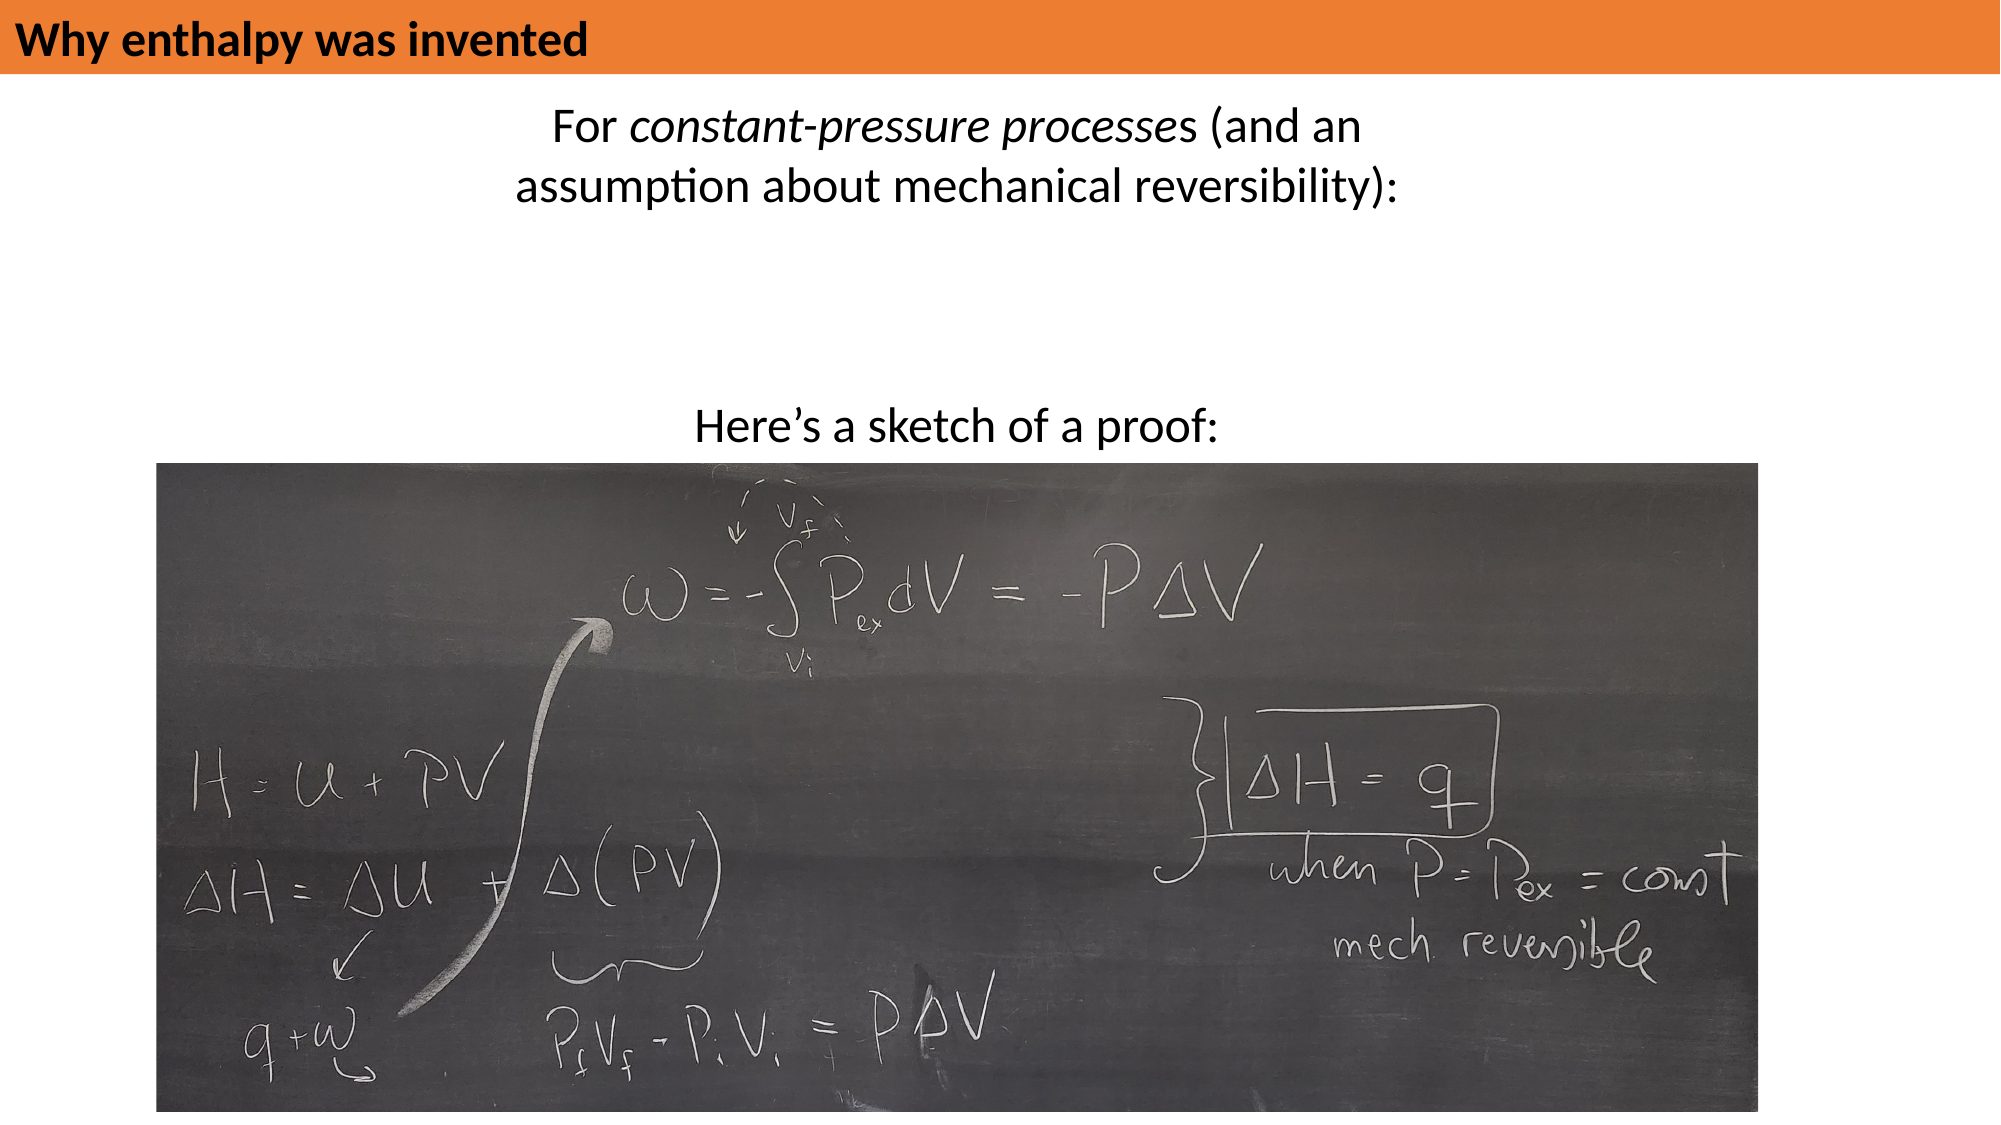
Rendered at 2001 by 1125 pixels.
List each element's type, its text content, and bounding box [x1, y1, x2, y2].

text_box Why enthalpy was invented [0, 0, 2000, 75]
picture [156, 463, 1759, 1112]
